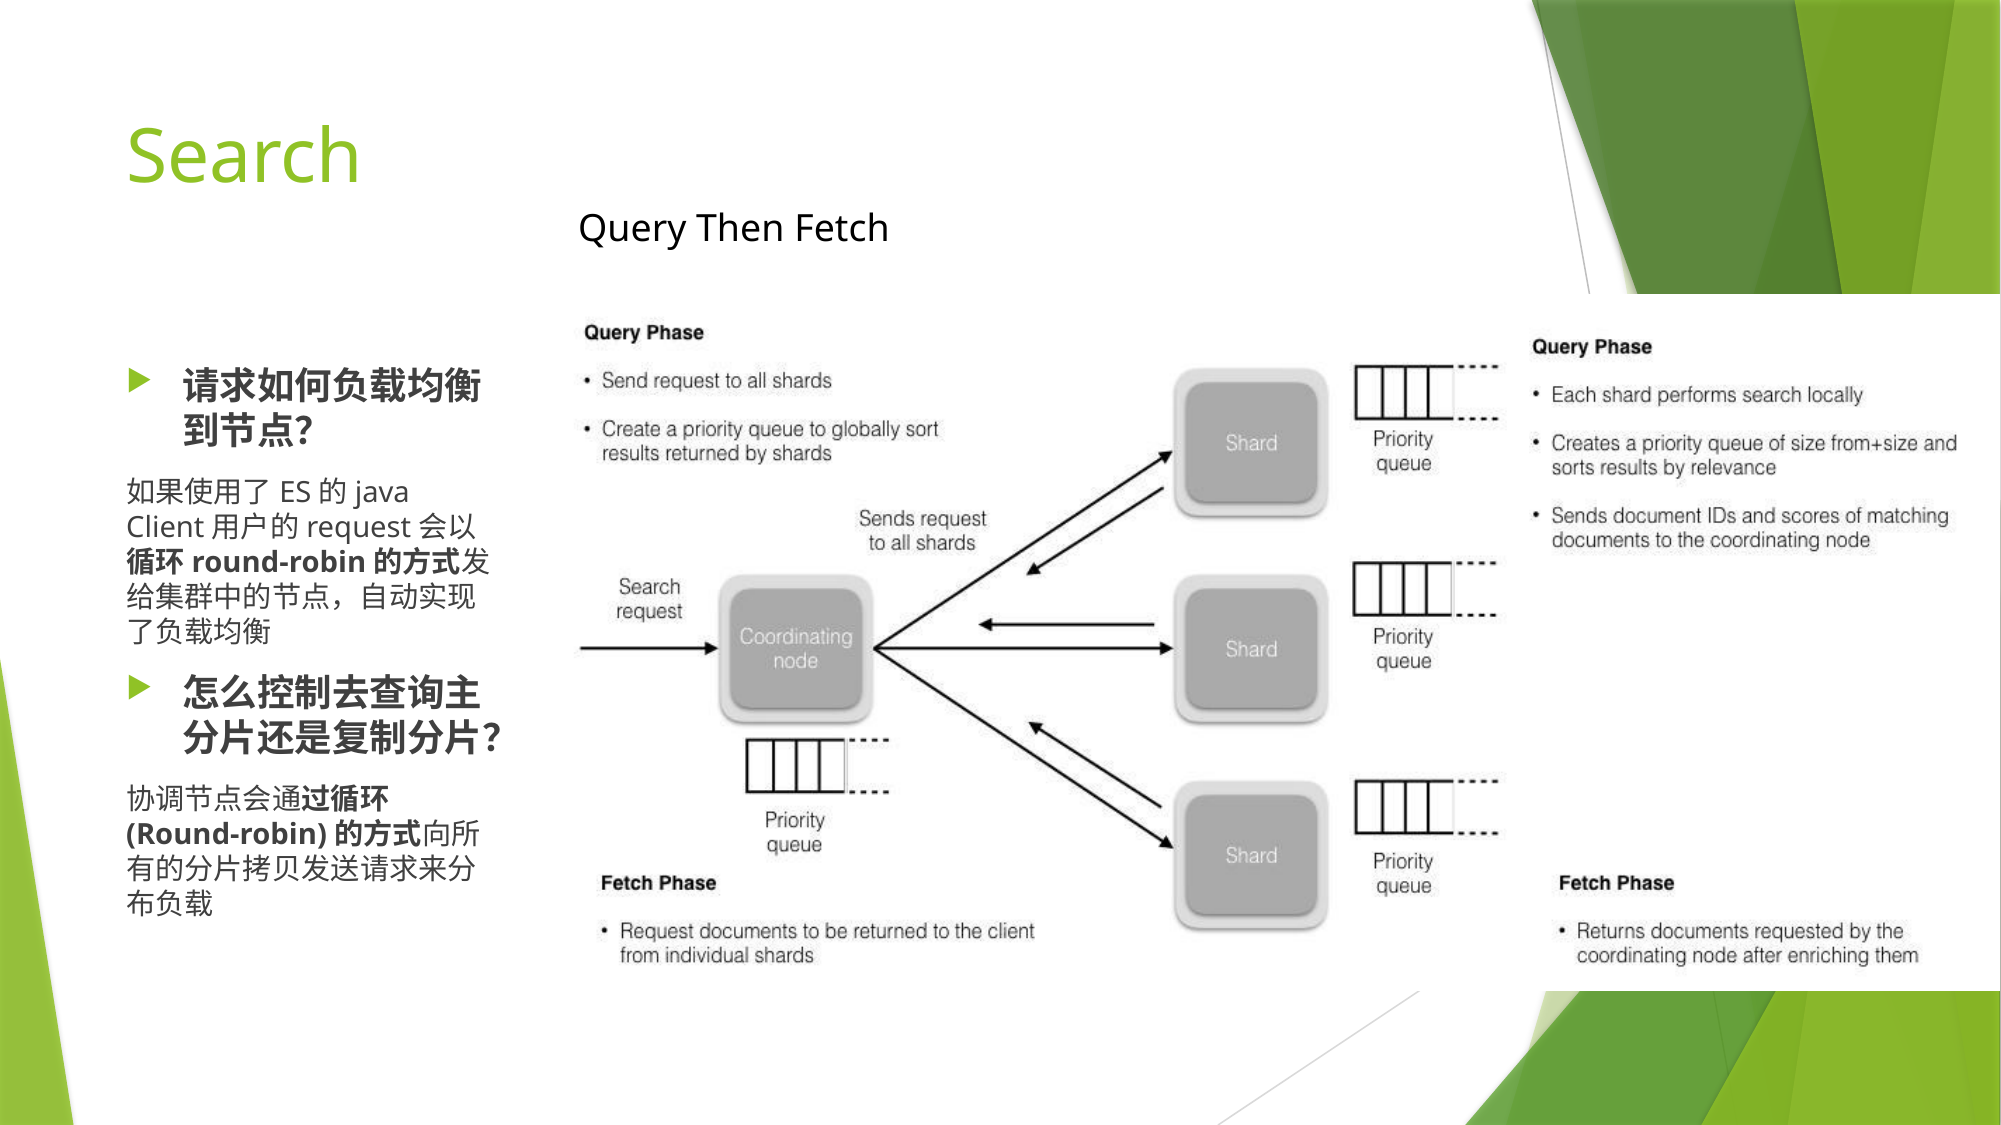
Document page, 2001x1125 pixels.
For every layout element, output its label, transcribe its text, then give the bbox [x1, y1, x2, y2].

picture [562, 294, 2000, 992]
text_box Query Then Fetch [563, 196, 1099, 257]
list 请求如何负载均衡到节点？ 如果使用了ES的java Client用户的request会以循环round-robin的方式发给集群中的节点，自动实现了负载均衡 怎么控制去查询主分片还是复制分片？ 协调节点会通过循环(Round-robin)的方式向所有的分片拷贝发送请求来分布负载 [111, 354, 509, 1007]
title Search [111, 99, 1522, 317]
